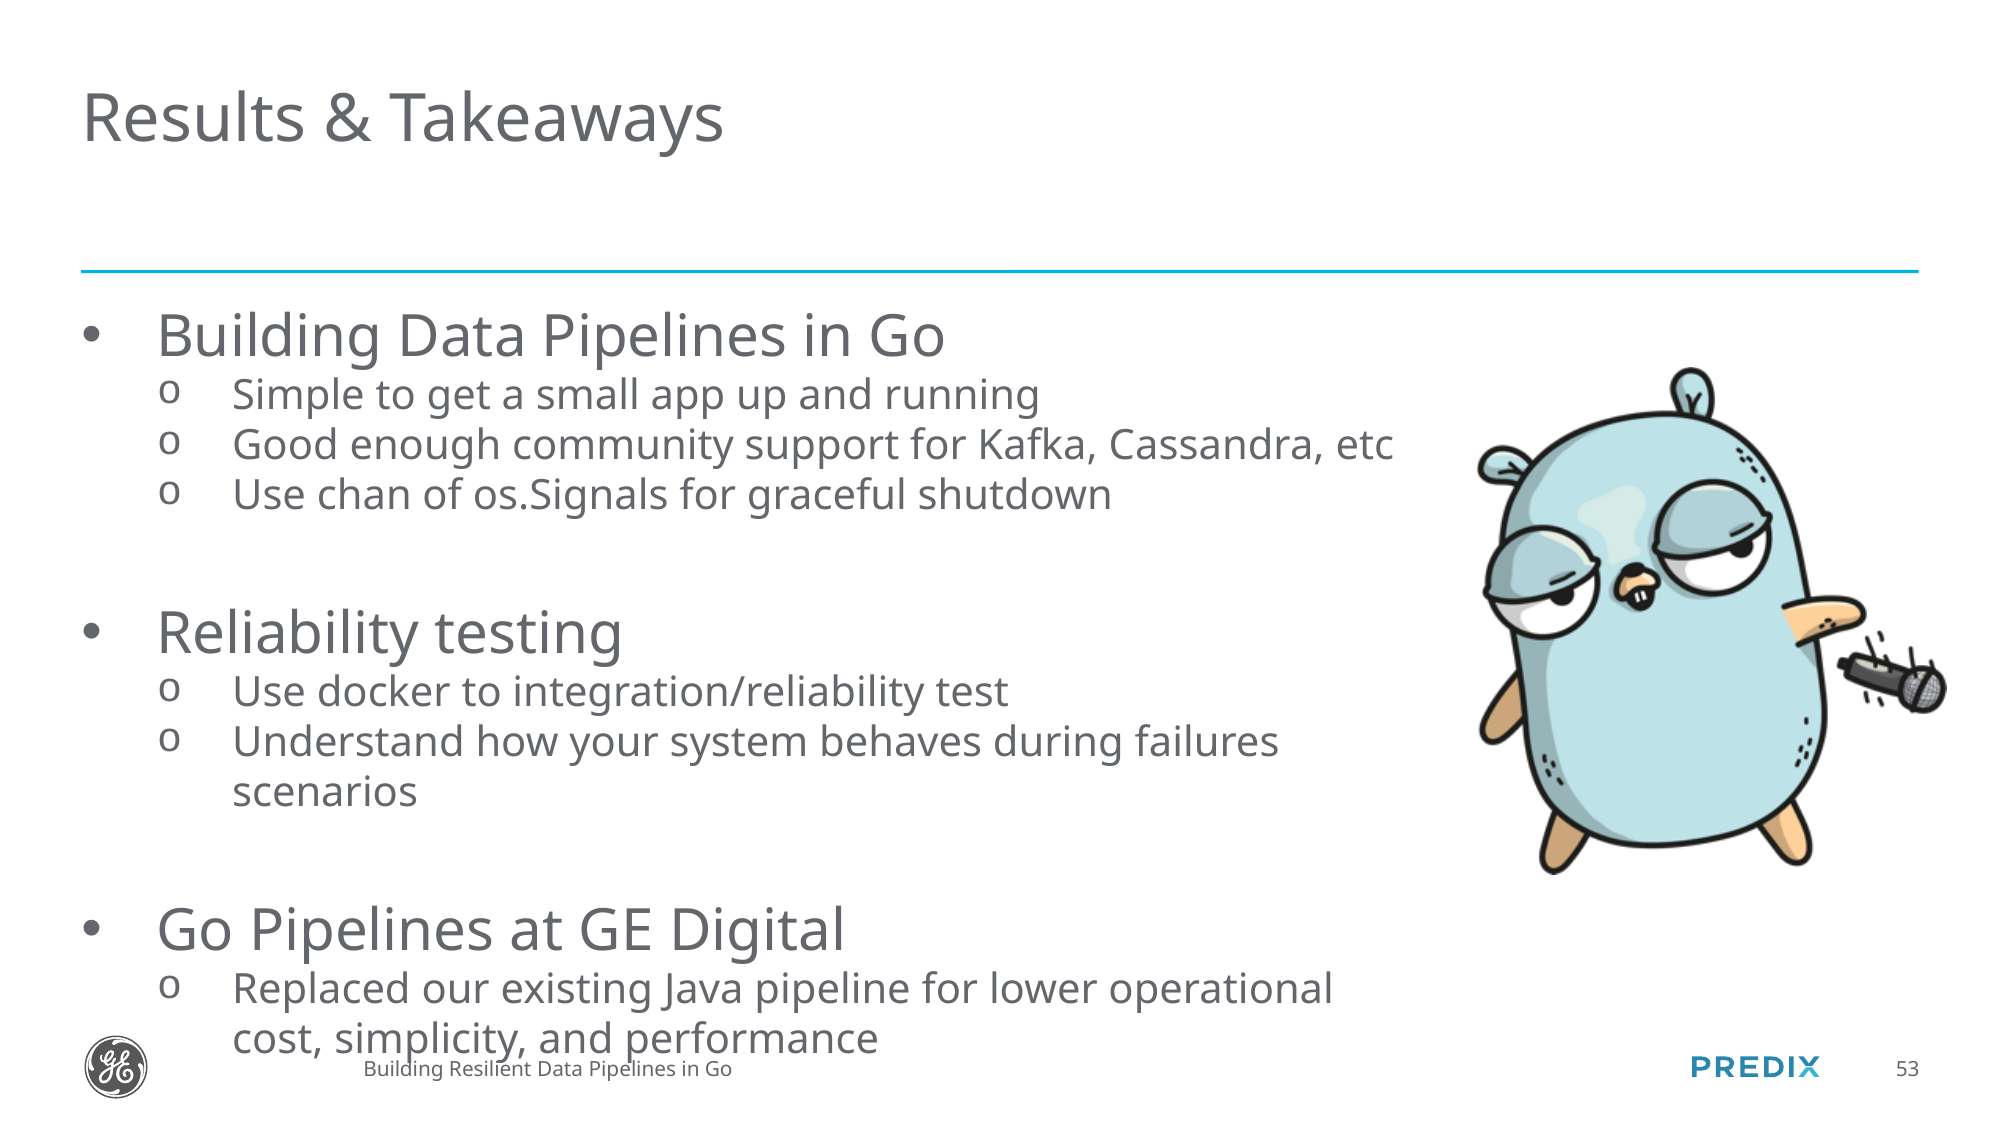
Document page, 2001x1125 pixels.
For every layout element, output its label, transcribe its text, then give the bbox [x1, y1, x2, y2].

title Results & Takeaways [81, 83, 1919, 234]
slide_number 53 [1865, 1055, 1920, 1086]
footer Building Resilient Data Pipelines in Go [208, 1055, 738, 1086]
picture [1477, 366, 1948, 875]
list Building Data Pipelines in Go Simple to get a small app up and running Good enough community support for Kafka, Cassandra, etc Use chan of os.Signals for graceful shutdown Reliability testing Use docker to integration/reliability test Understand how your system behaves during failures scenarios Go Pipelines at GE Digital Replaced our existing Java pipeline for lower operational cost, simplicity, and performance [81, 298, 1414, 1002]
